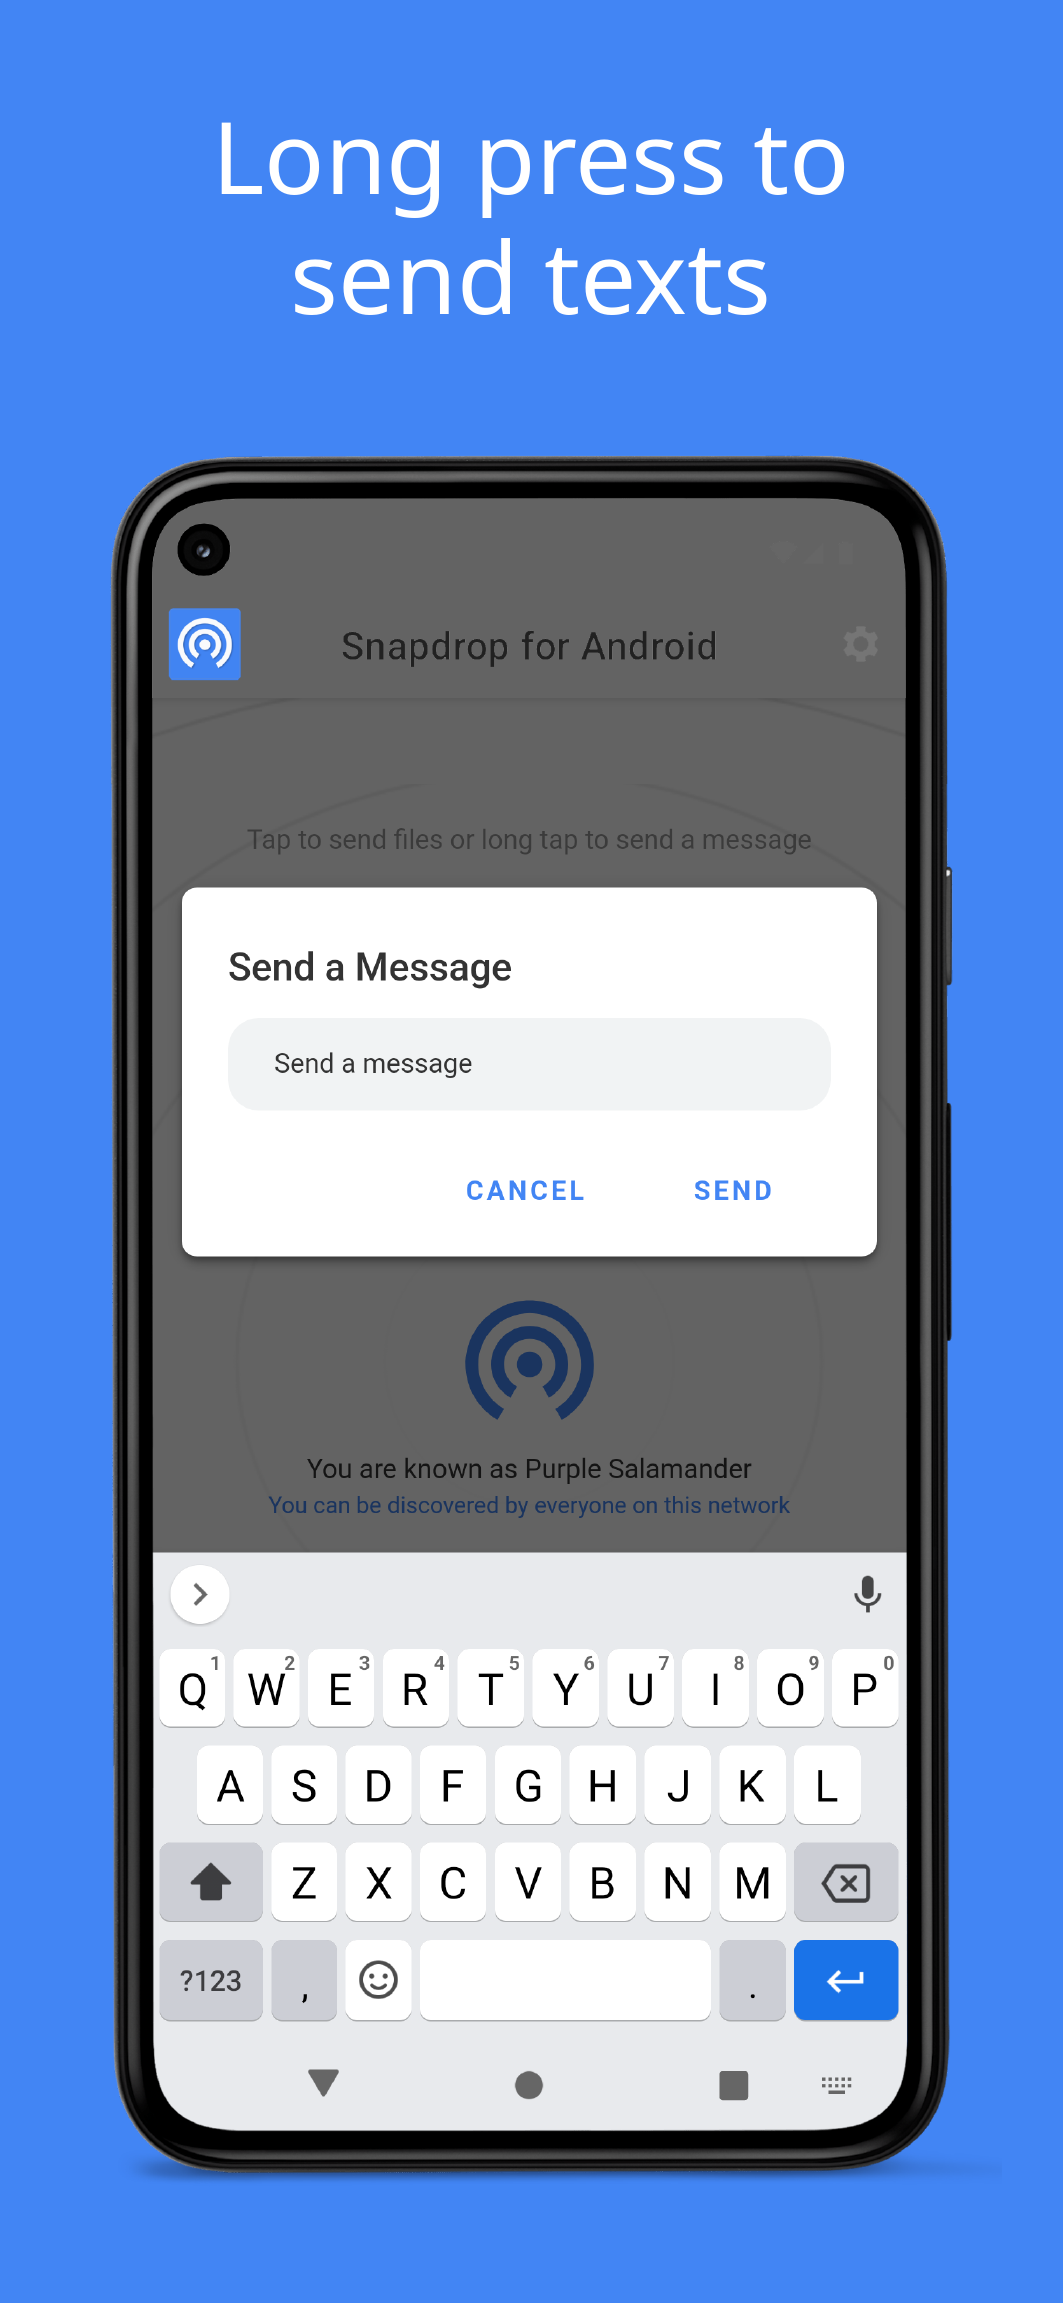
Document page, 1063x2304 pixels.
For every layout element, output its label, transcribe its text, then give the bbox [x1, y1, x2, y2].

picture [52, 436, 1011, 2208]
text_box Long press to send texts [0, 87, 1063, 343]
